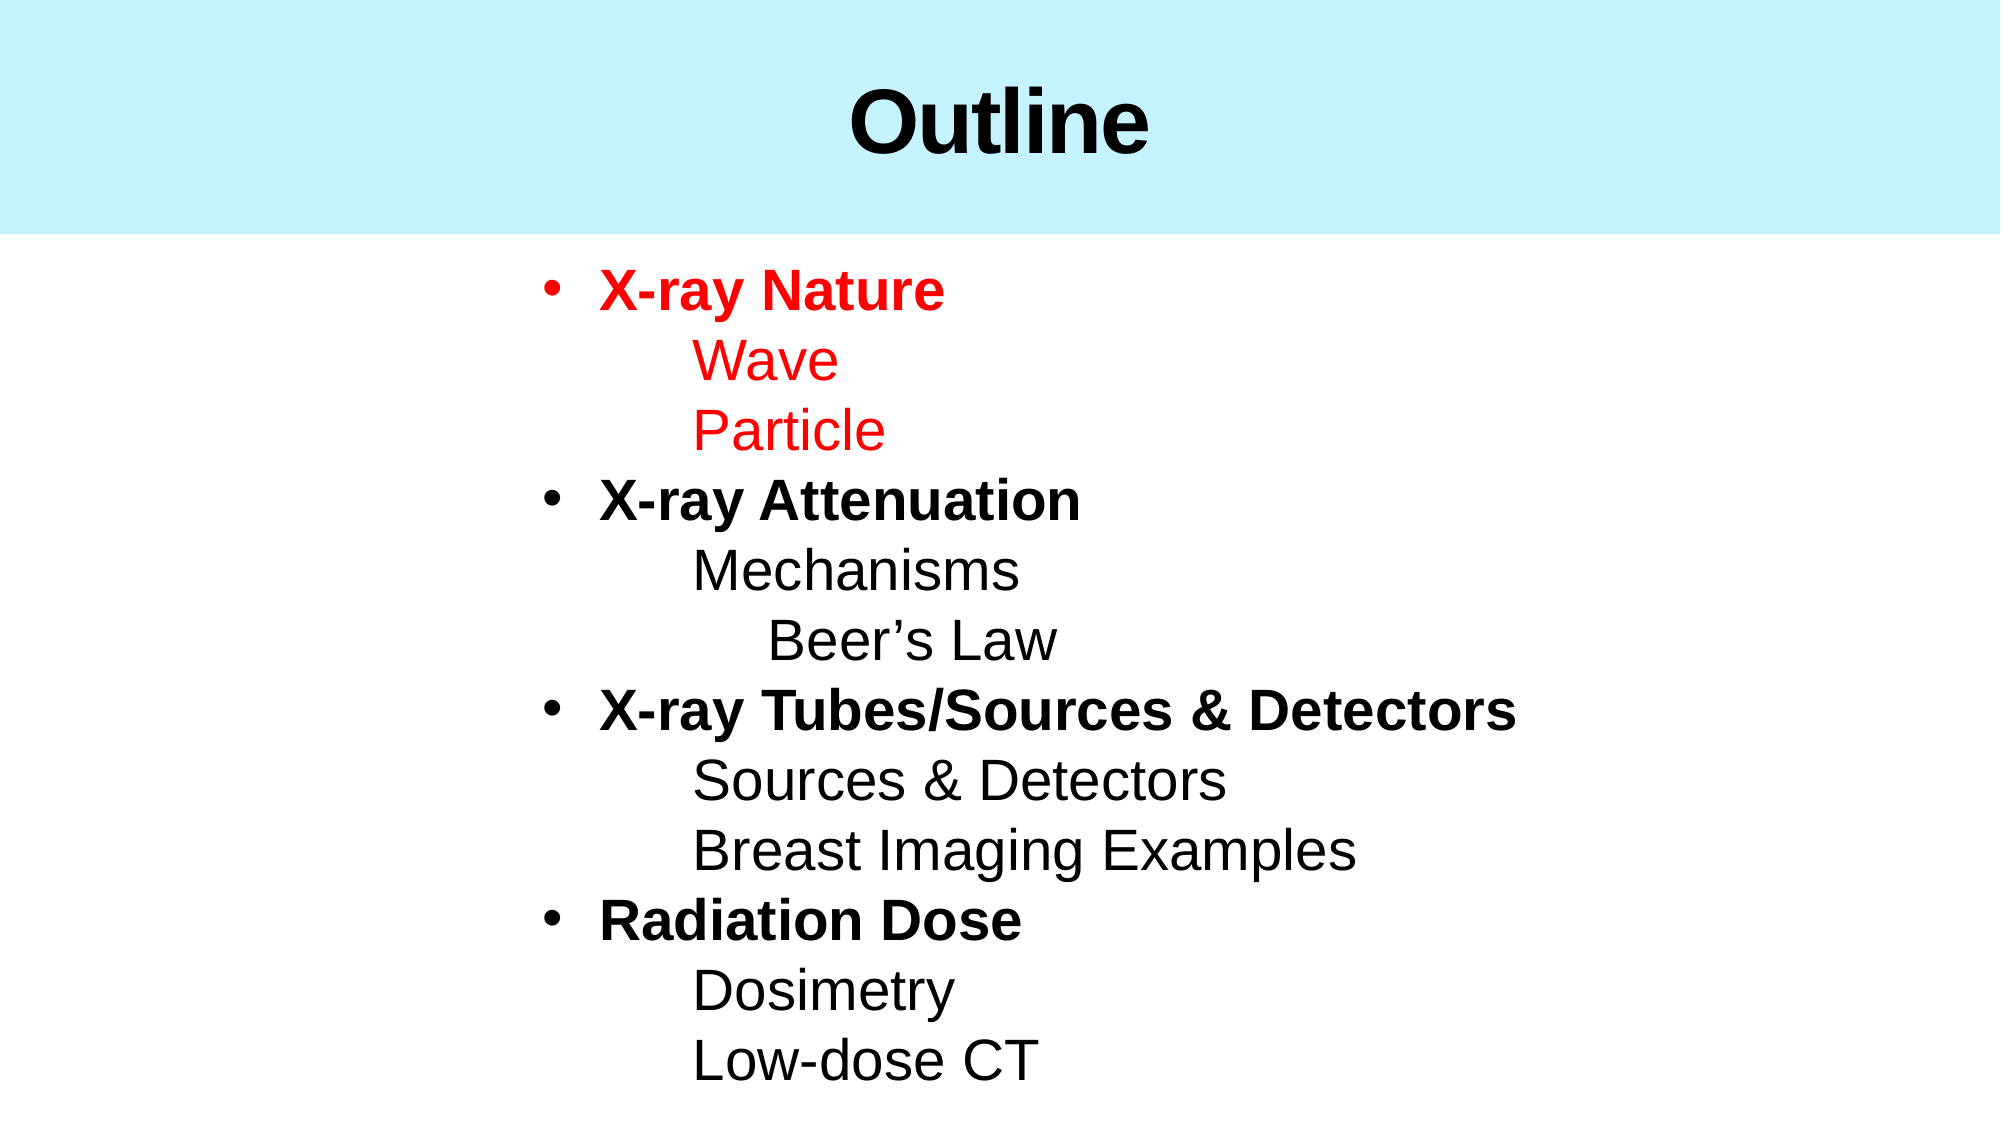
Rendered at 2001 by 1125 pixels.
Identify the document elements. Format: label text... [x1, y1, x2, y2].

text_box X-ray Nature Wave Particle X-ray Attenuation Mechanisms Beer’s Law X-ray Tubes/Sources & Detectors Sources & Detectors Breast Imaging Examples Radiation Dose Dosimetry Low-dose CT [528, 245, 1589, 1100]
title Outline [0, 0, 2000, 234]
